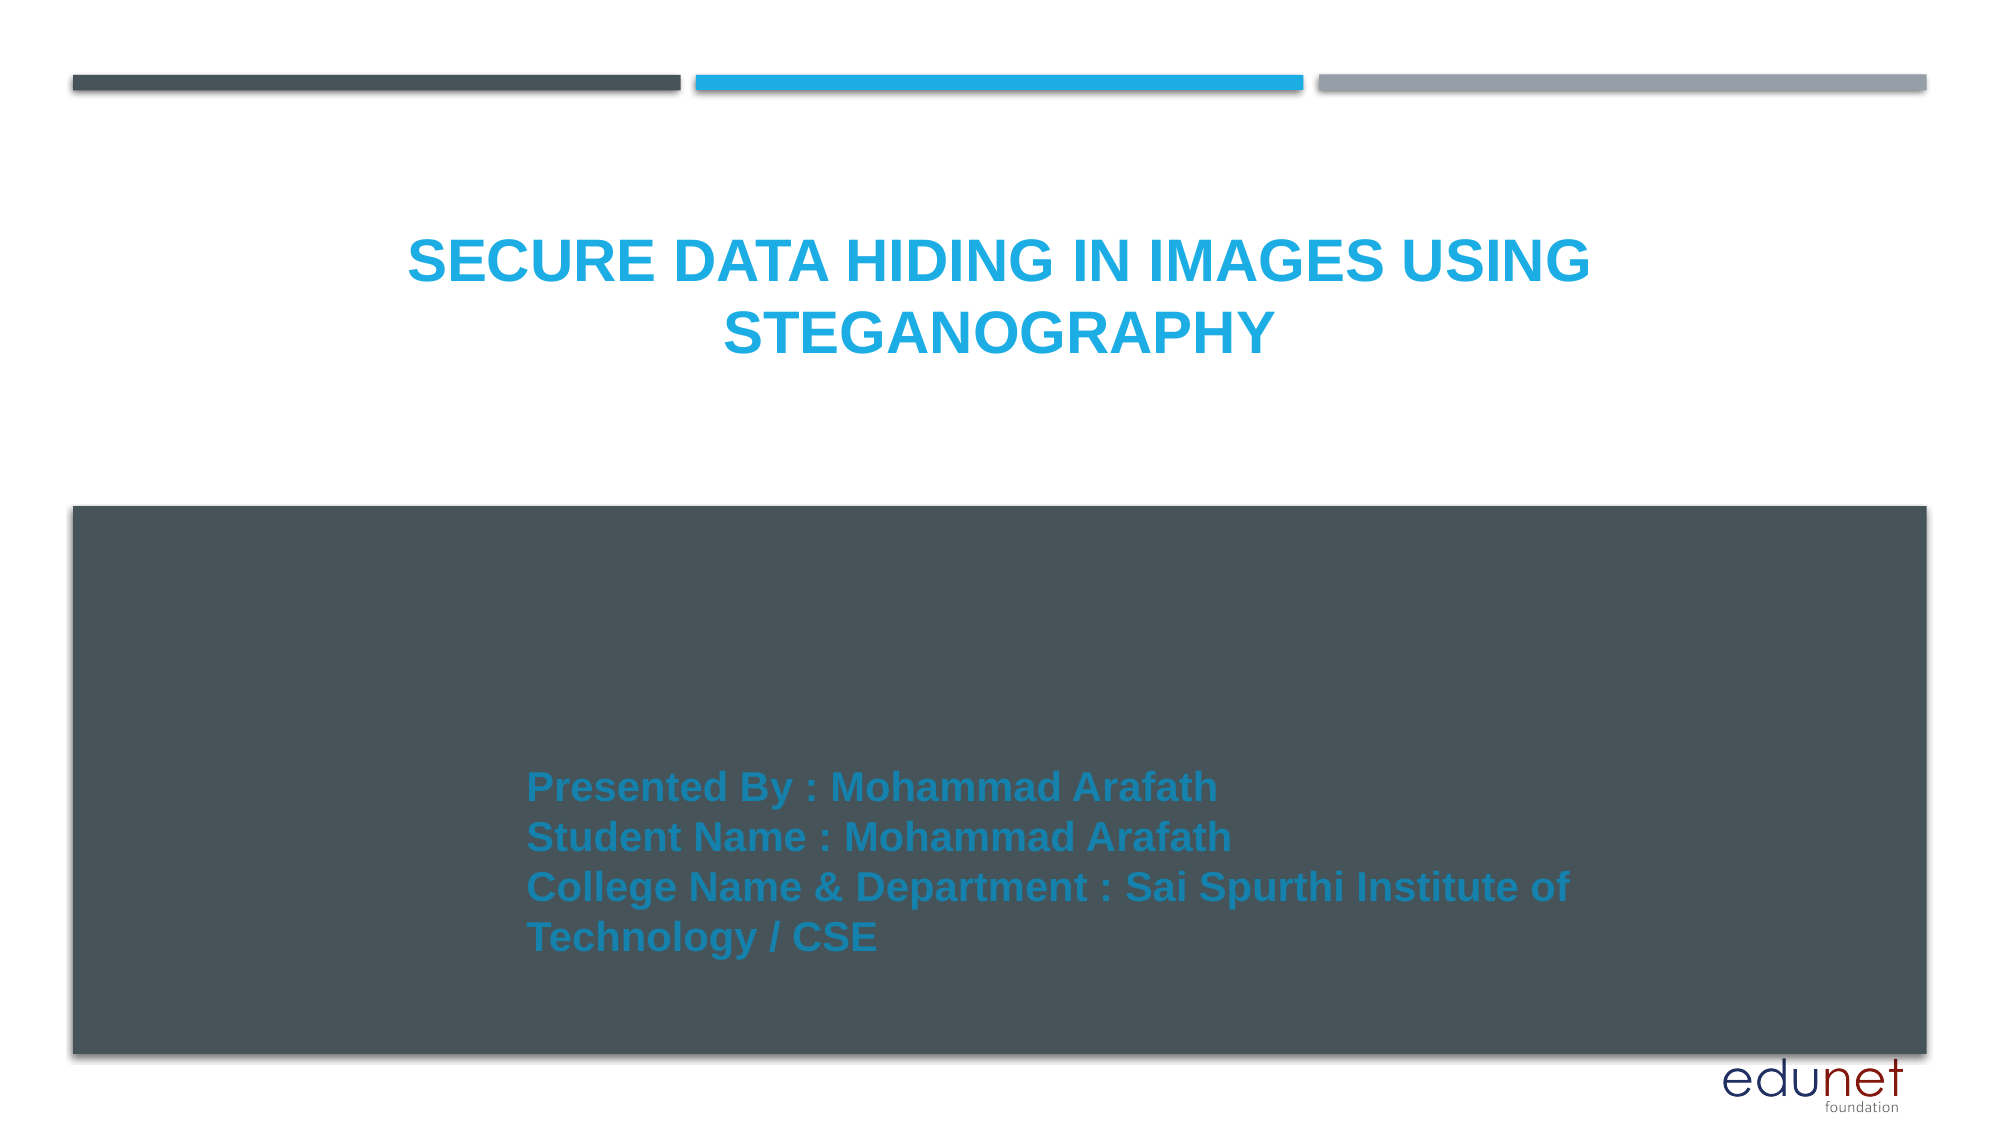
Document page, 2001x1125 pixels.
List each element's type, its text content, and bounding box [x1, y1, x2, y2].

text_box Presented By : Mohammad Arafath Student Name : Mohammad Arafath College Name & Department : Sai Spurthi Institute of Technology / CSE [511, 752, 1821, 968]
picture [1719, 1056, 1905, 1116]
title Secure Data Hiding in Images Using Steganography [249, 212, 1750, 373]
